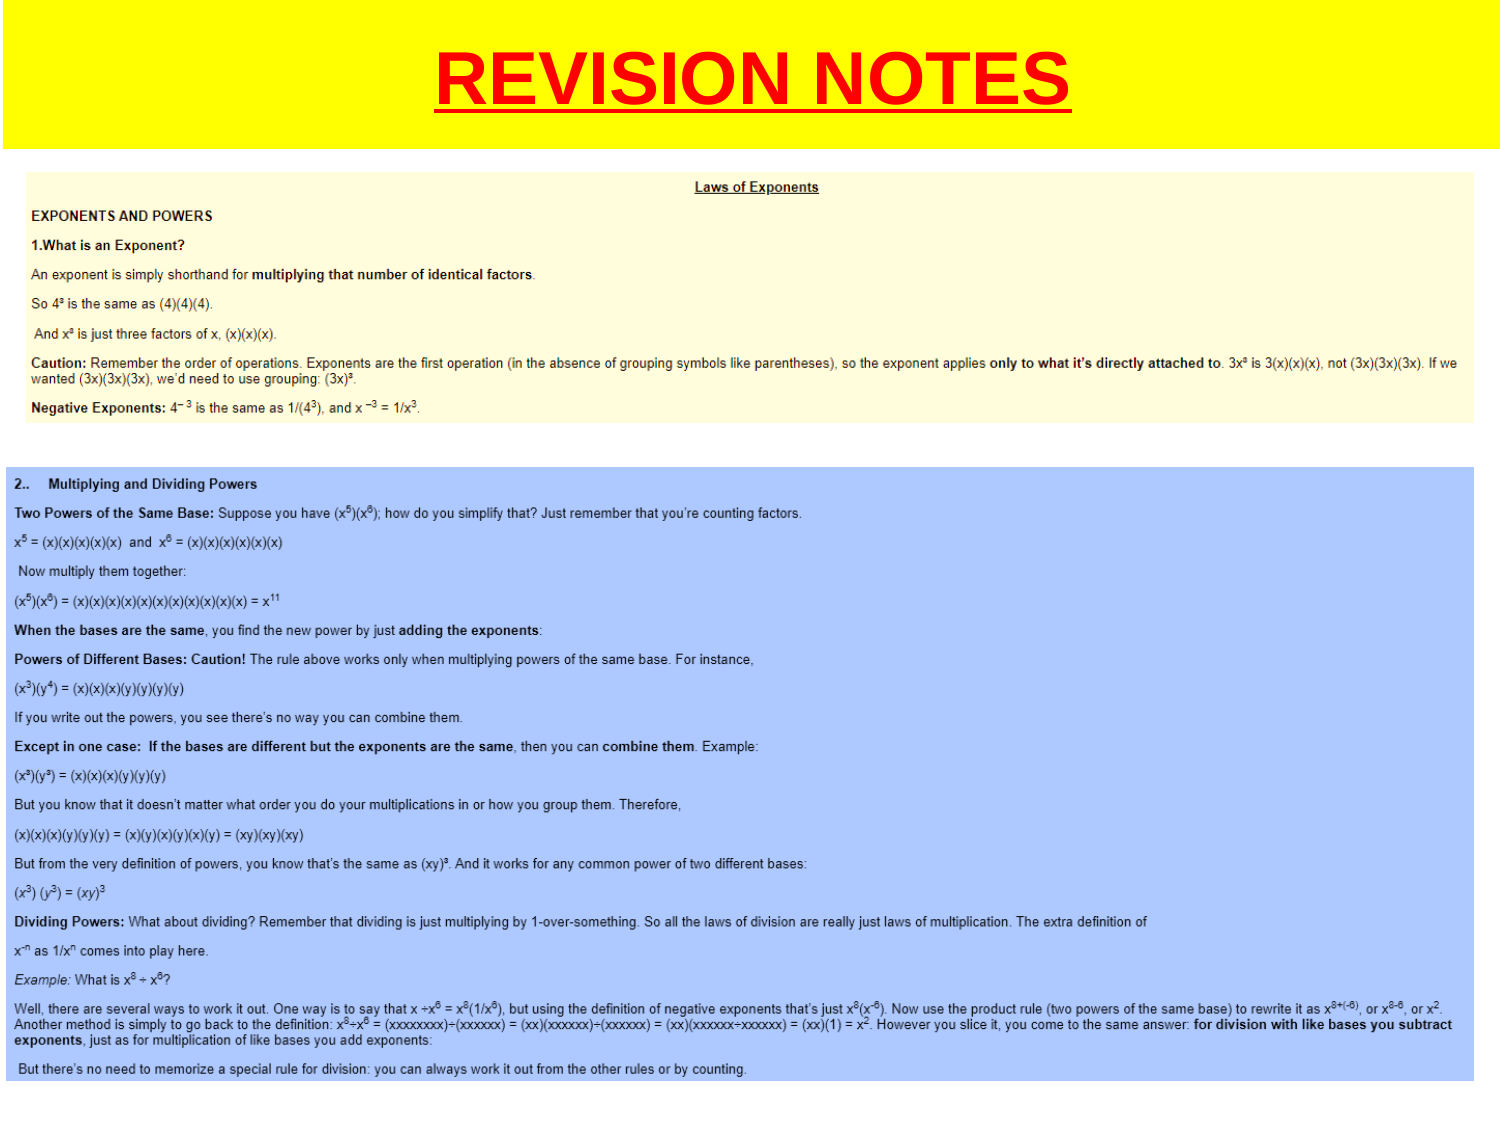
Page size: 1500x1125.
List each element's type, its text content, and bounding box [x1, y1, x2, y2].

title REVISION NOTES [2, 0, 1500, 149]
picture [26, 172, 1474, 424]
picture [5, 467, 1474, 1081]
